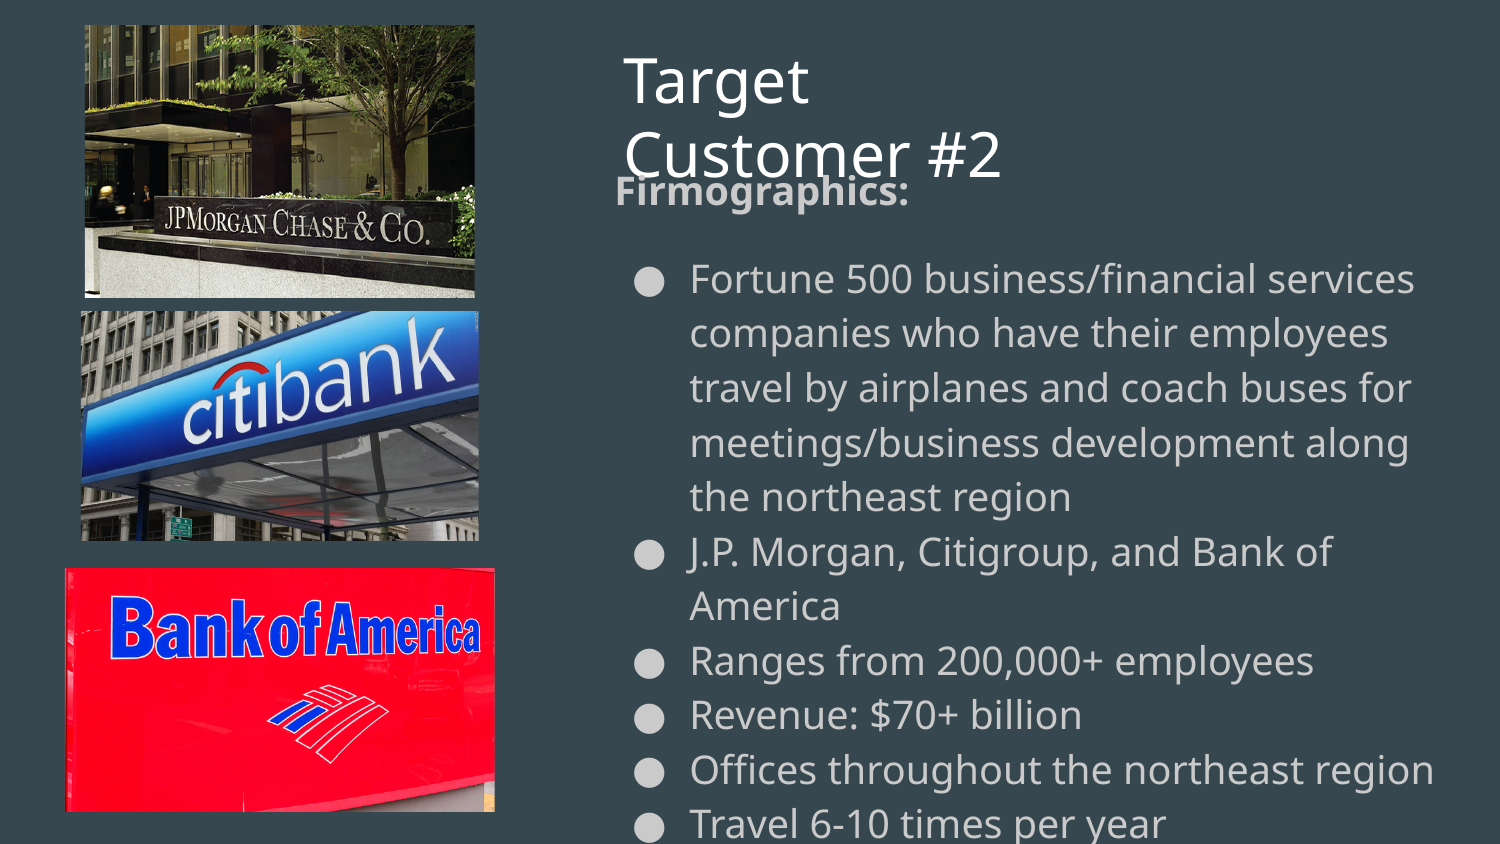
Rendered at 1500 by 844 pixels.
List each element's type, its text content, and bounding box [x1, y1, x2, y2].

picture [80, 311, 479, 541]
list Firmographics: Fortune 500 business/financial services companies who have their employees travel by airplanes and coach buses for meetings/business development along the northeast region J.P. Morgan, Citigroup, and Bank of America Ranges from 200,000+ employees Revenue: $70+ billion Offices throughout the northeast region Travel 6-10 times per year [599, 143, 1466, 827]
picture [64, 568, 495, 812]
picture [84, 25, 475, 298]
title Target Customer #2 [608, 25, 1120, 143]
